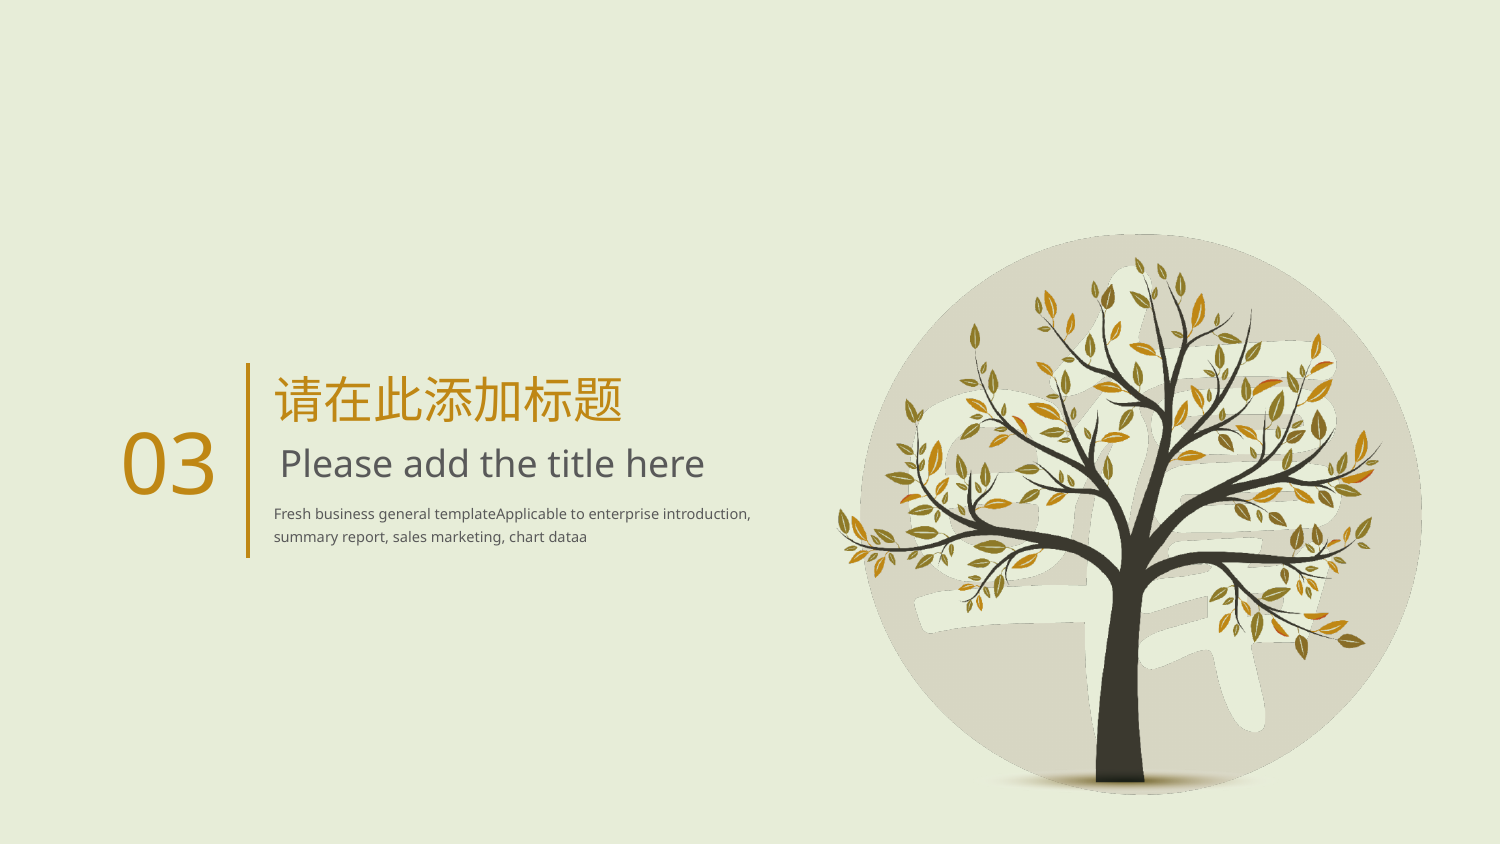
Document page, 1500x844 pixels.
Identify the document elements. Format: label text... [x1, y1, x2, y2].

text_box 03 [109, 403, 230, 518]
text_box Fresh business general templateApplicable to enterprise introduction, summary report, sales marketing, chart dataa [262, 494, 783, 552]
text_box 请在此添加标题 [262, 363, 699, 435]
text_box Please add the title here [268, 434, 718, 491]
picture [836, 234, 1422, 795]
